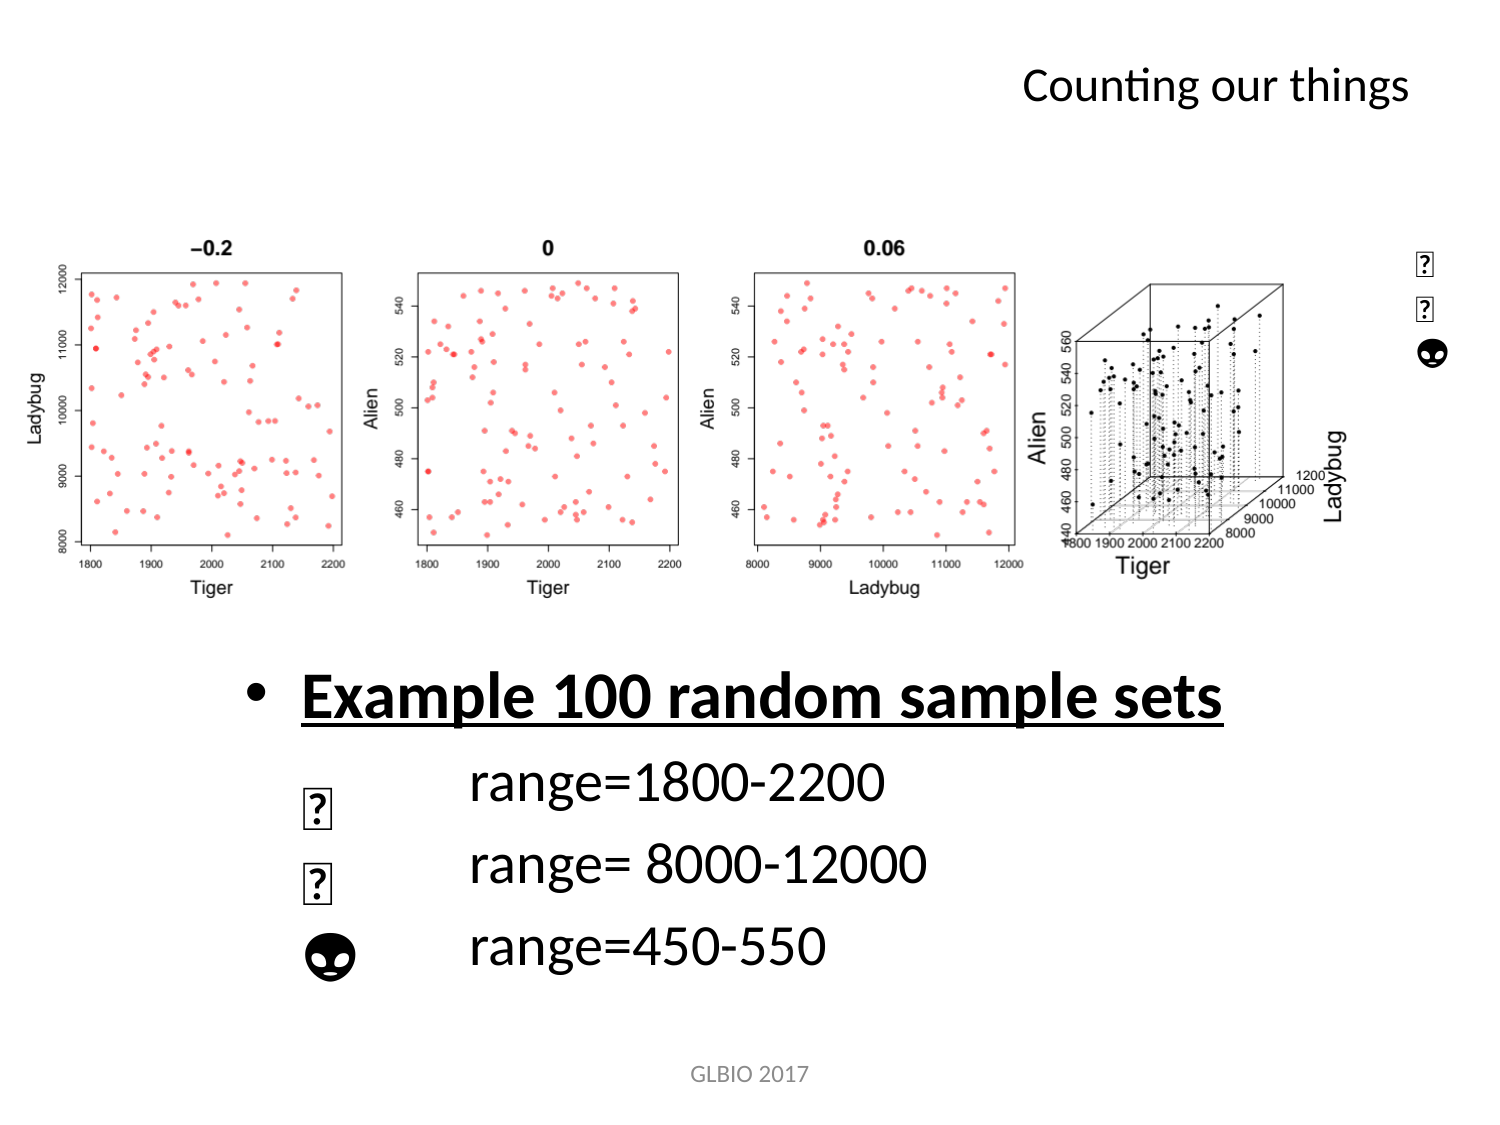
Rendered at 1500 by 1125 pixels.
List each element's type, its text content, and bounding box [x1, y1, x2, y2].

text_box 🐯 🐞 👽 [288, 760, 430, 1000]
footer GLBIO 2017 [512, 1042, 988, 1103]
picture [18, 222, 1362, 607]
list Example 100 random sample sets range=1800-2200 range= 8000-12000 range=450-550 [229, 644, 1241, 1079]
text_box 🐯 🐞 👽 [1400, 232, 1482, 383]
title Counting our things [75, 45, 1425, 119]
